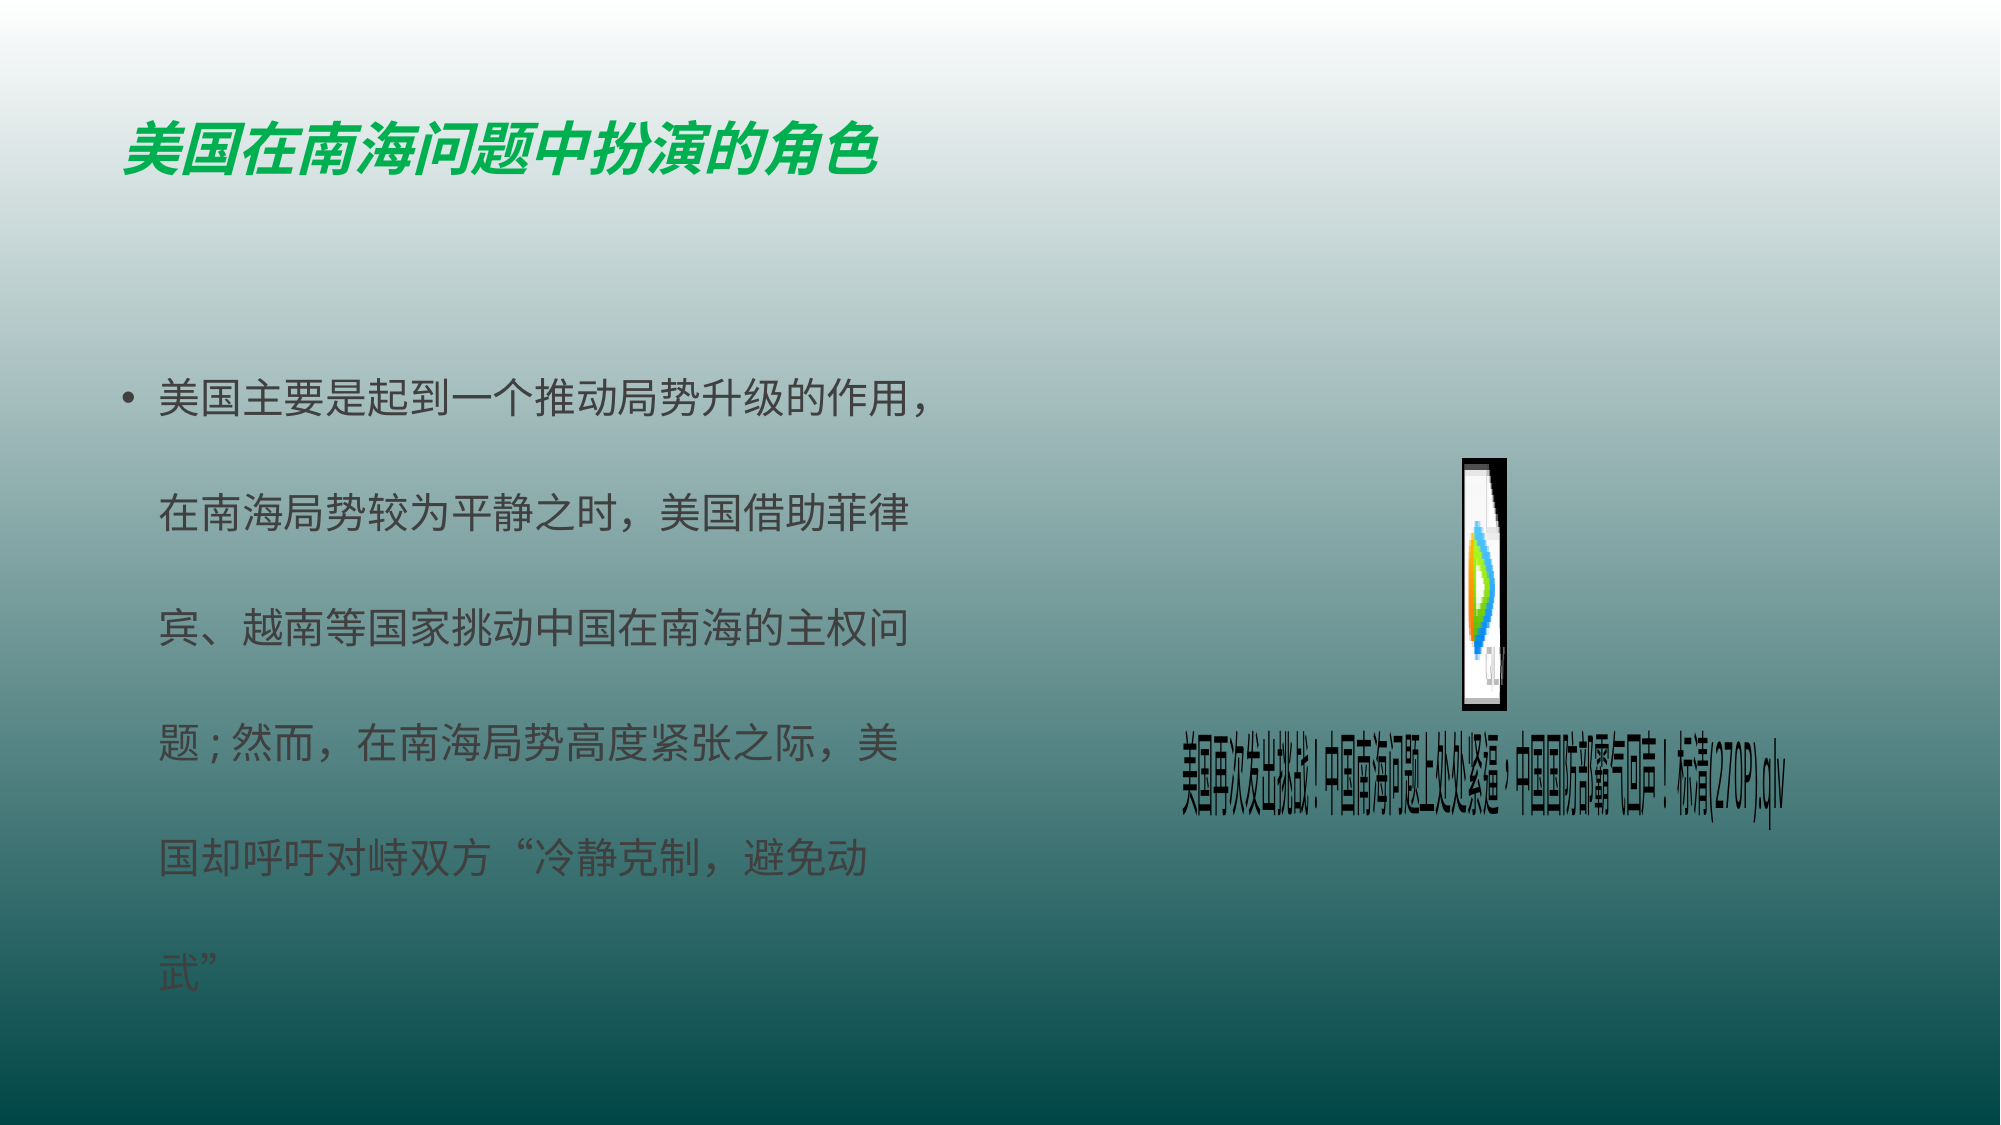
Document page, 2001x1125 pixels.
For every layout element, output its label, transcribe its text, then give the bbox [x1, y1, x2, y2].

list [1106, 458, 1863, 877]
list 美国主要是起到一个推动局势升级的作用，在南海局势较为平静之时，美国借助菲律宾、越南等国家挑动中国在南海的主权问题;然而，在南海局势高度紧张之际，美国却呼吁对峙双方“冷静克制，避免动武” [106, 299, 957, 1014]
title 美国在南海问题中扮演的角色 [106, 42, 1832, 260]
